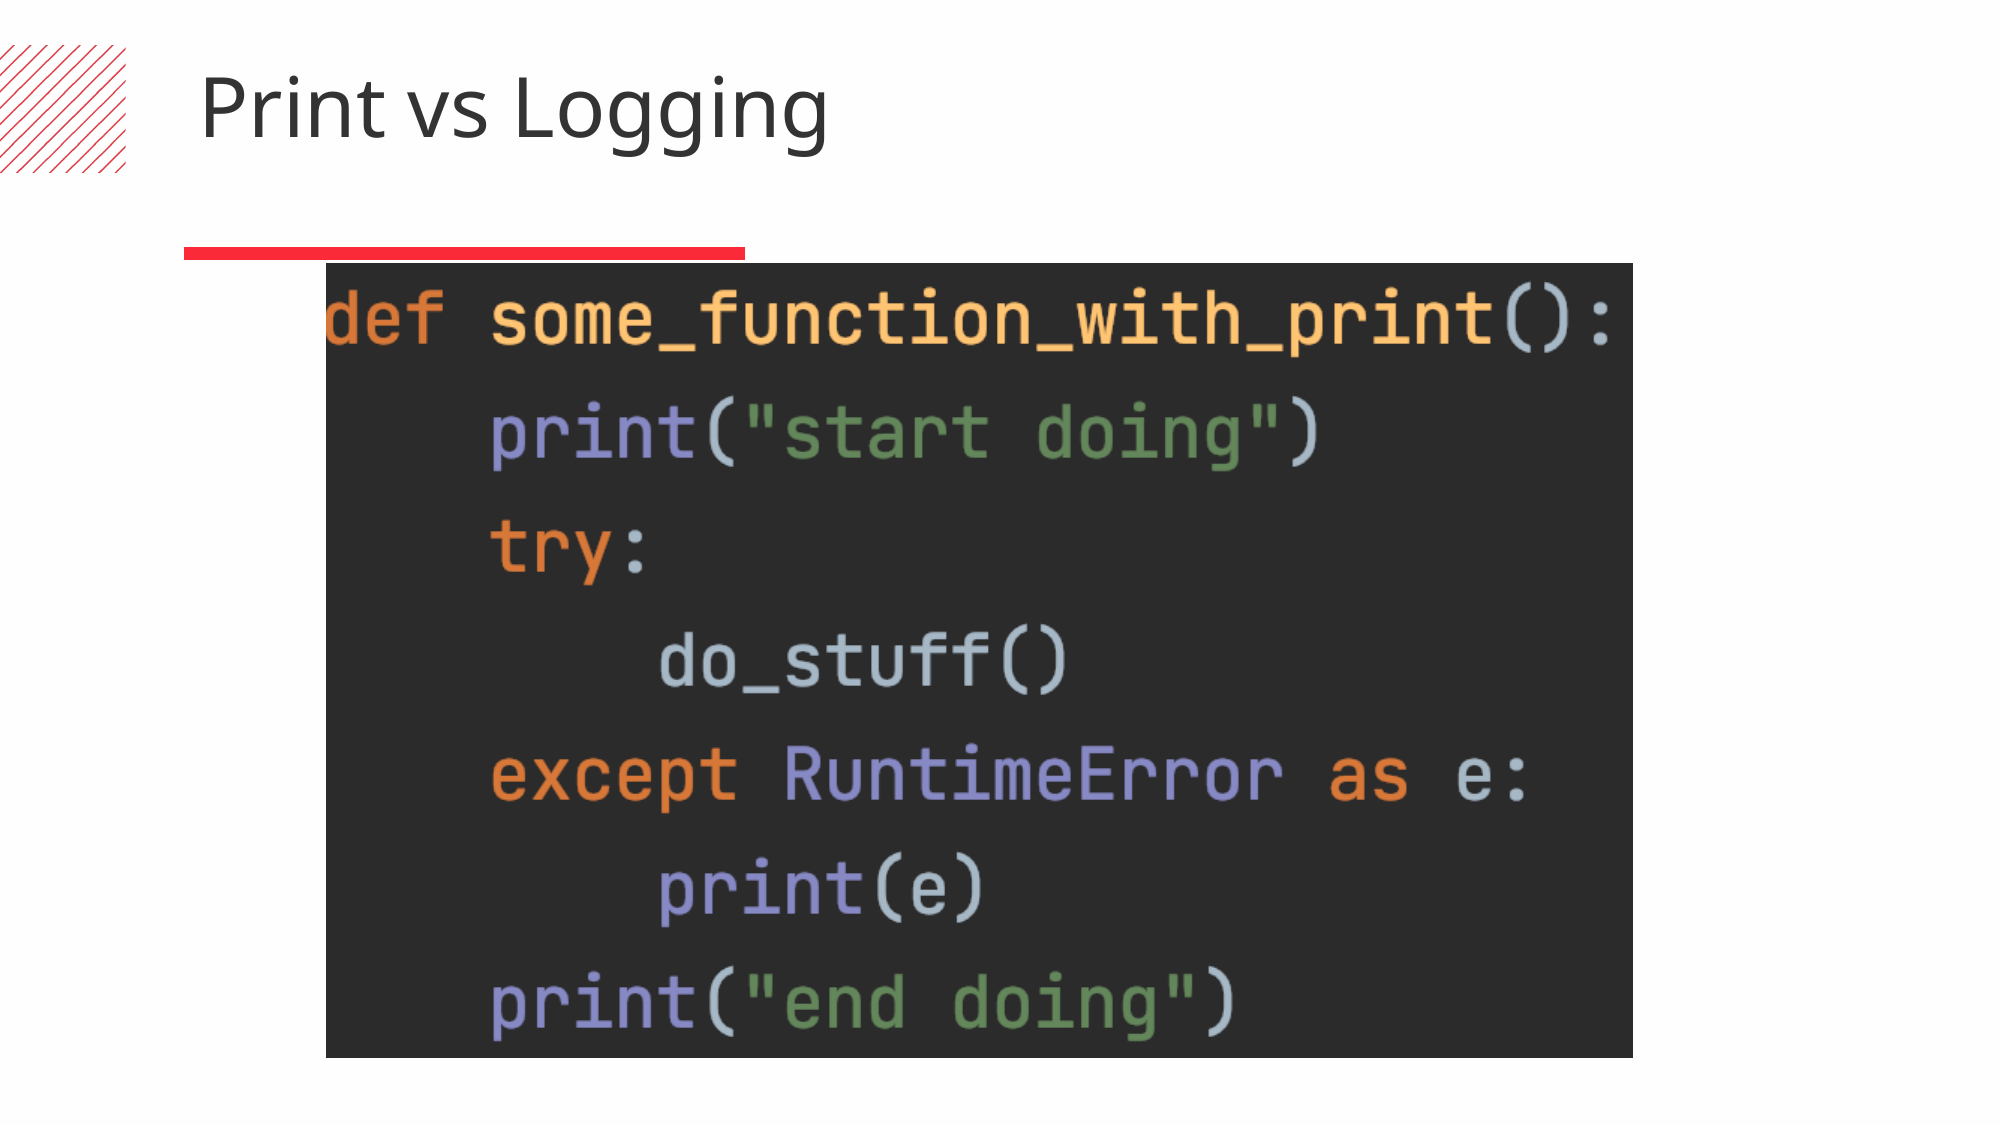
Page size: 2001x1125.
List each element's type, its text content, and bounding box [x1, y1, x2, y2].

picture [326, 263, 1633, 1058]
picture [0, 45, 126, 173]
list Print vs Logging [183, 58, 1780, 194]
